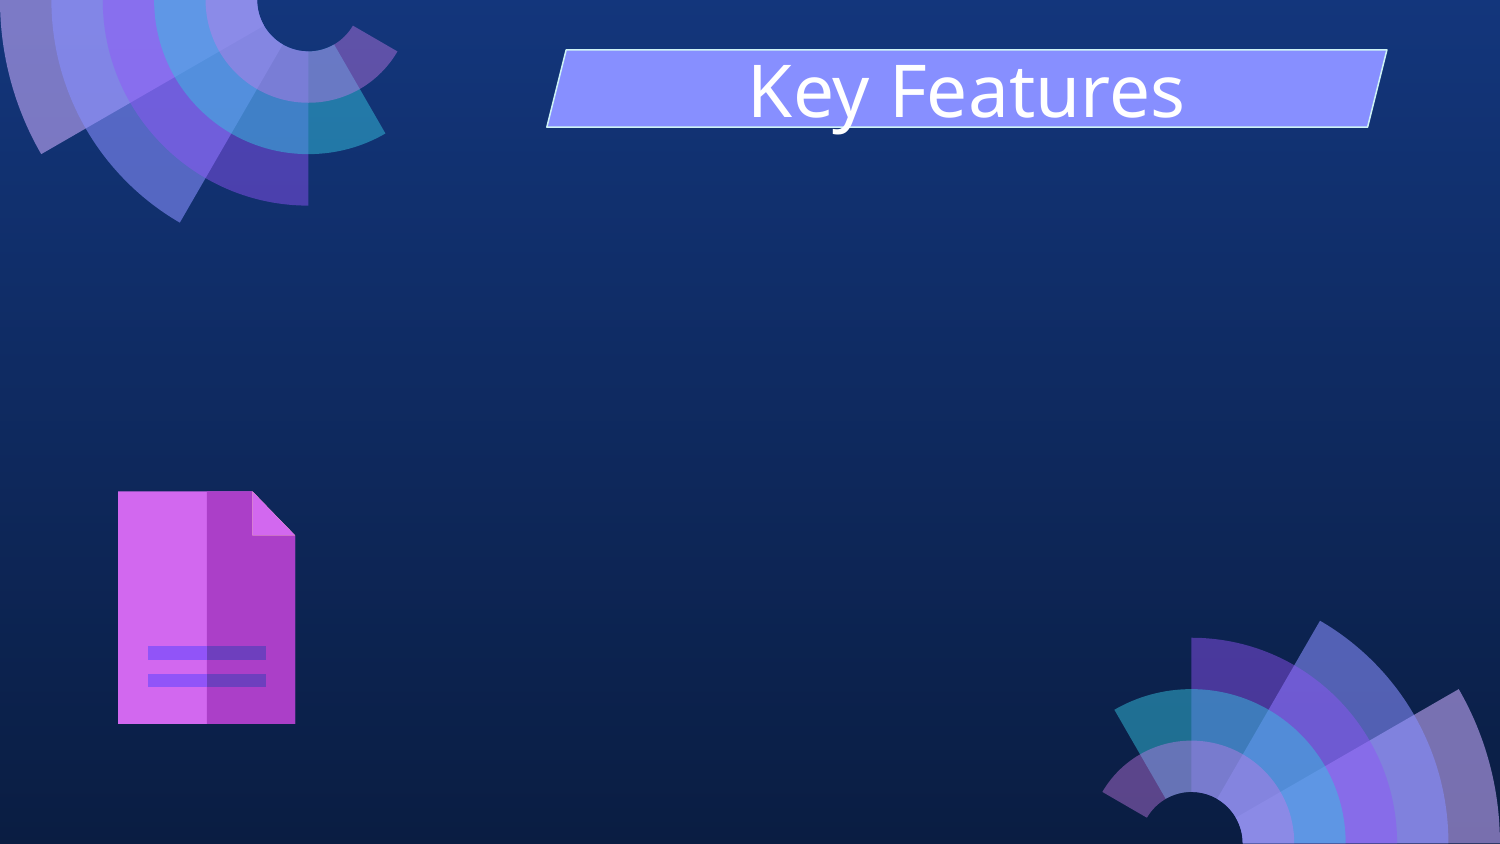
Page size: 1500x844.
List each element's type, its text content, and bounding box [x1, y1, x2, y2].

text_box Key Features [546, 49, 1387, 128]
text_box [117, 491, 296, 725]
